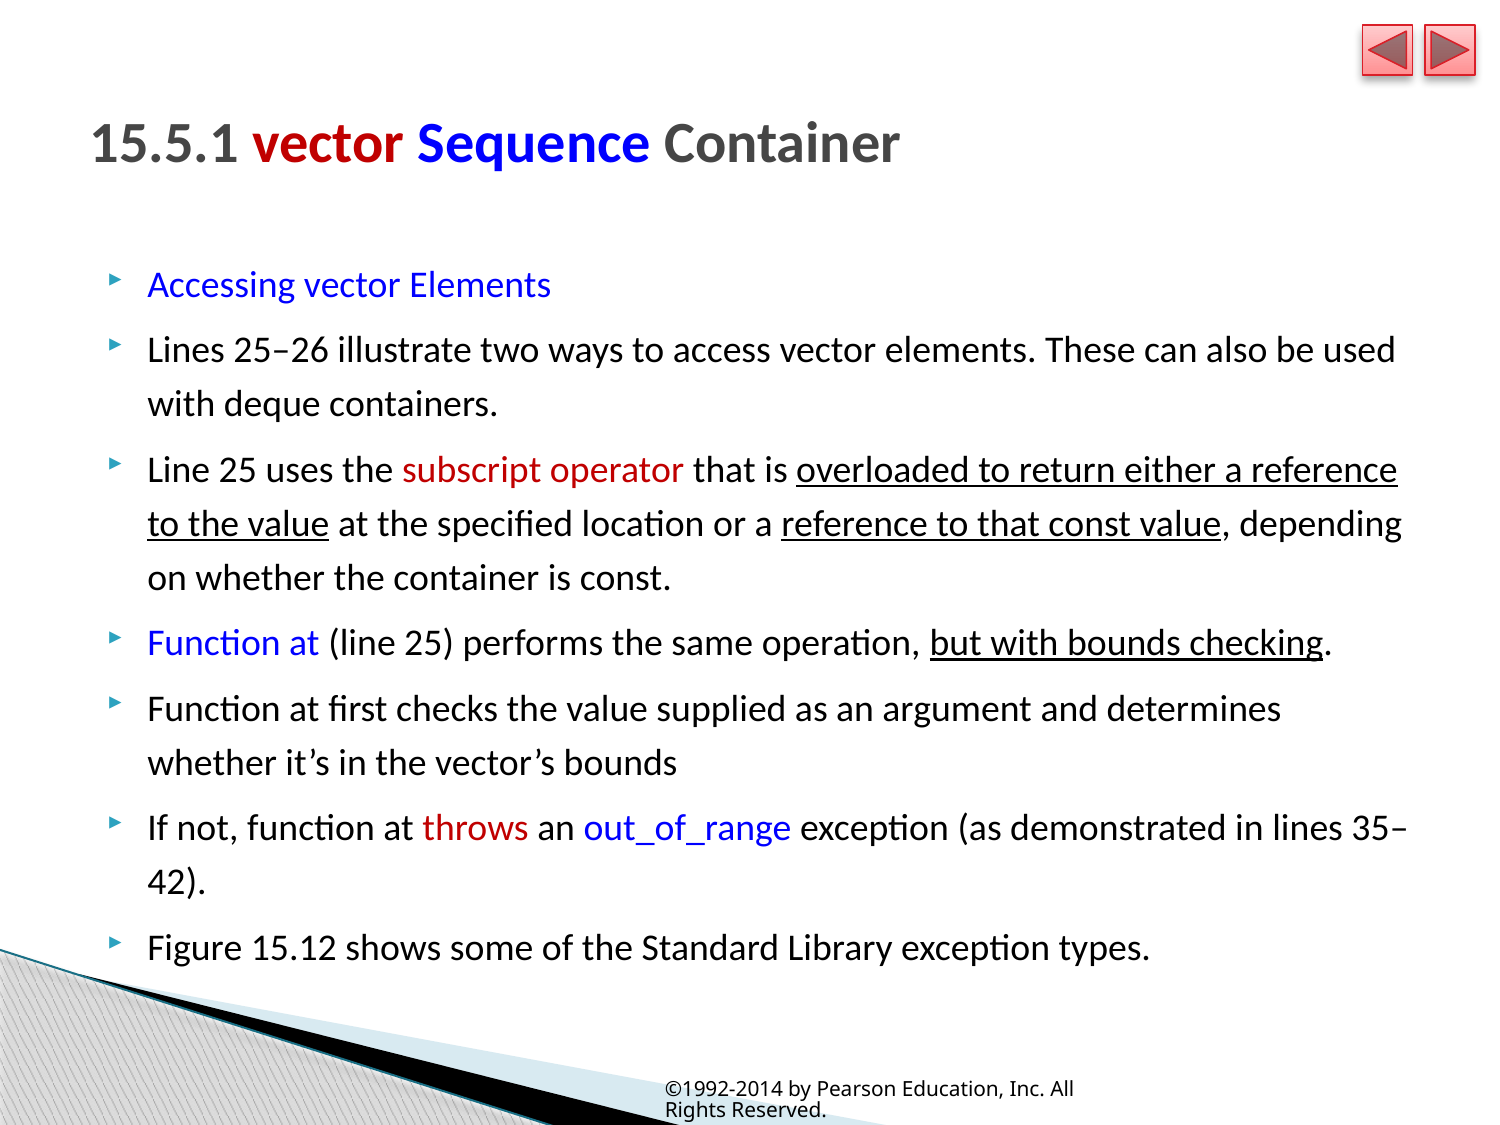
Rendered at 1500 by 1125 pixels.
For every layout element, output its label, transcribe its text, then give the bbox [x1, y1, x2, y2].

list Accessing vector Elements Lines 25–26 illustrate two ways to access vector elements. These can also be used with deque containers. Line 25 uses the subscript operator that is overloaded to return either a reference to the value at the specified location or a reference to that const value, depending on whether the container is const. Function at (line 25) performs the same operation, but with bounds checking. Function at first checks the value supplied as an argument and determines whether it’s in the vector’s bounds If not, function at throws an out_of_range exception (as demonstrated in lines 35–42). Figure 15.12 shows some of the Standard Library exception types. [75, 242, 1425, 986]
footer ©1992-2014 by Pearson Education, Inc. All Rights Reserved. [650, 1051, 1105, 1112]
title 15.5.1 vector Sequence Container [75, 45, 1425, 233]
